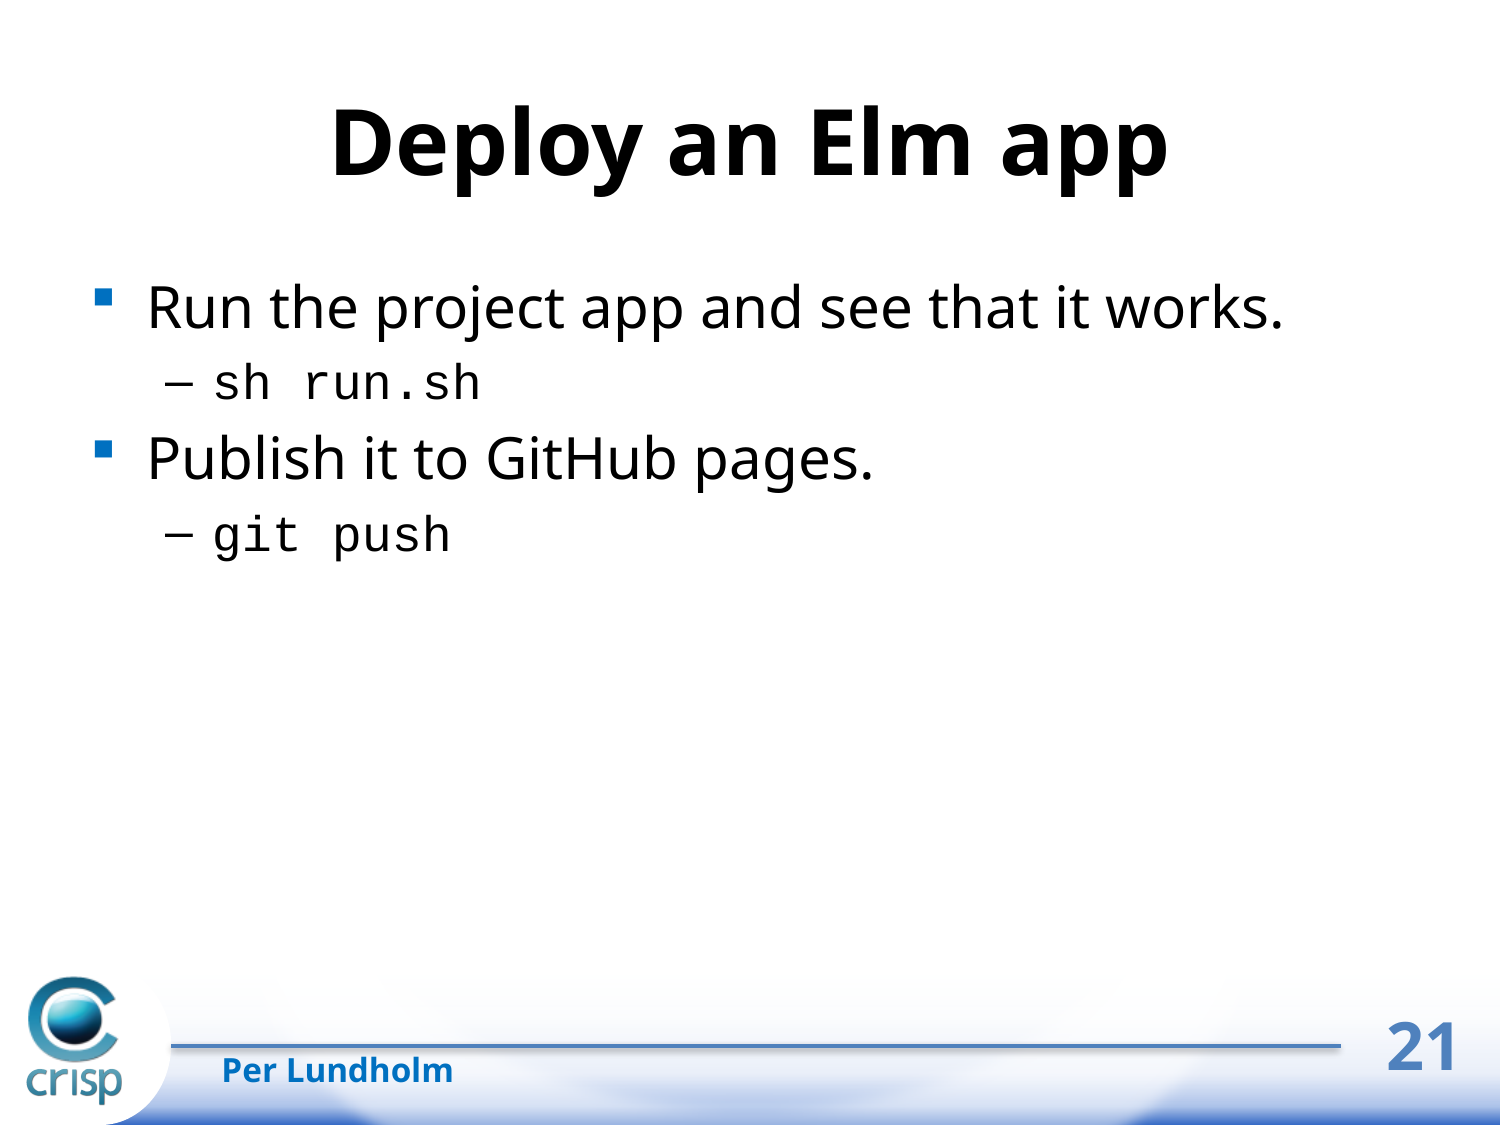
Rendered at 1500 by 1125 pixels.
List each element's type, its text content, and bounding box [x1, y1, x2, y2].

footer Per Lundholm [206, 1042, 1048, 1102]
slide_number 21 [1128, 1041, 1478, 1102]
title Deploy an Elm app [75, 45, 1425, 233]
picture [112, 823, 1500, 1125]
list Run the project app and see that it works. sh run.sh Publish it to GitHub pages. git push [75, 262, 1425, 1005]
picture [0, 823, 124, 1111]
